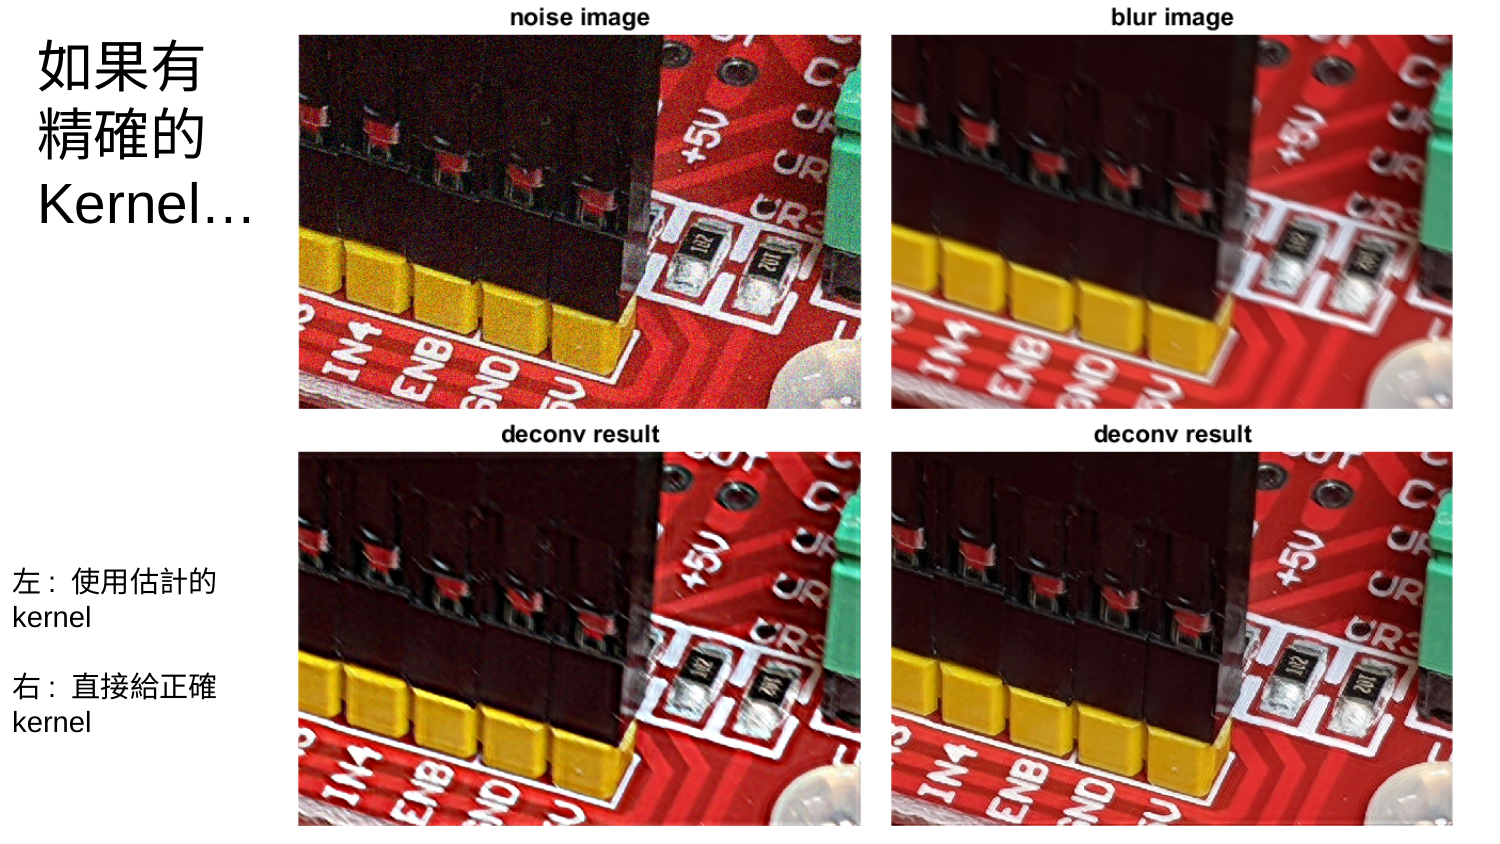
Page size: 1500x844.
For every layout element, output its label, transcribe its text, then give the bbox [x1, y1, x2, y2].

picture [888, 421, 1456, 829]
text_box 左: 使用估計的kernel 右: 直接給正確kernel [0, 548, 291, 754]
picture [888, 4, 1456, 412]
picture [296, 421, 863, 829]
picture [296, 4, 864, 412]
title 如果有 精確的Kernel… [22, 16, 279, 270]
